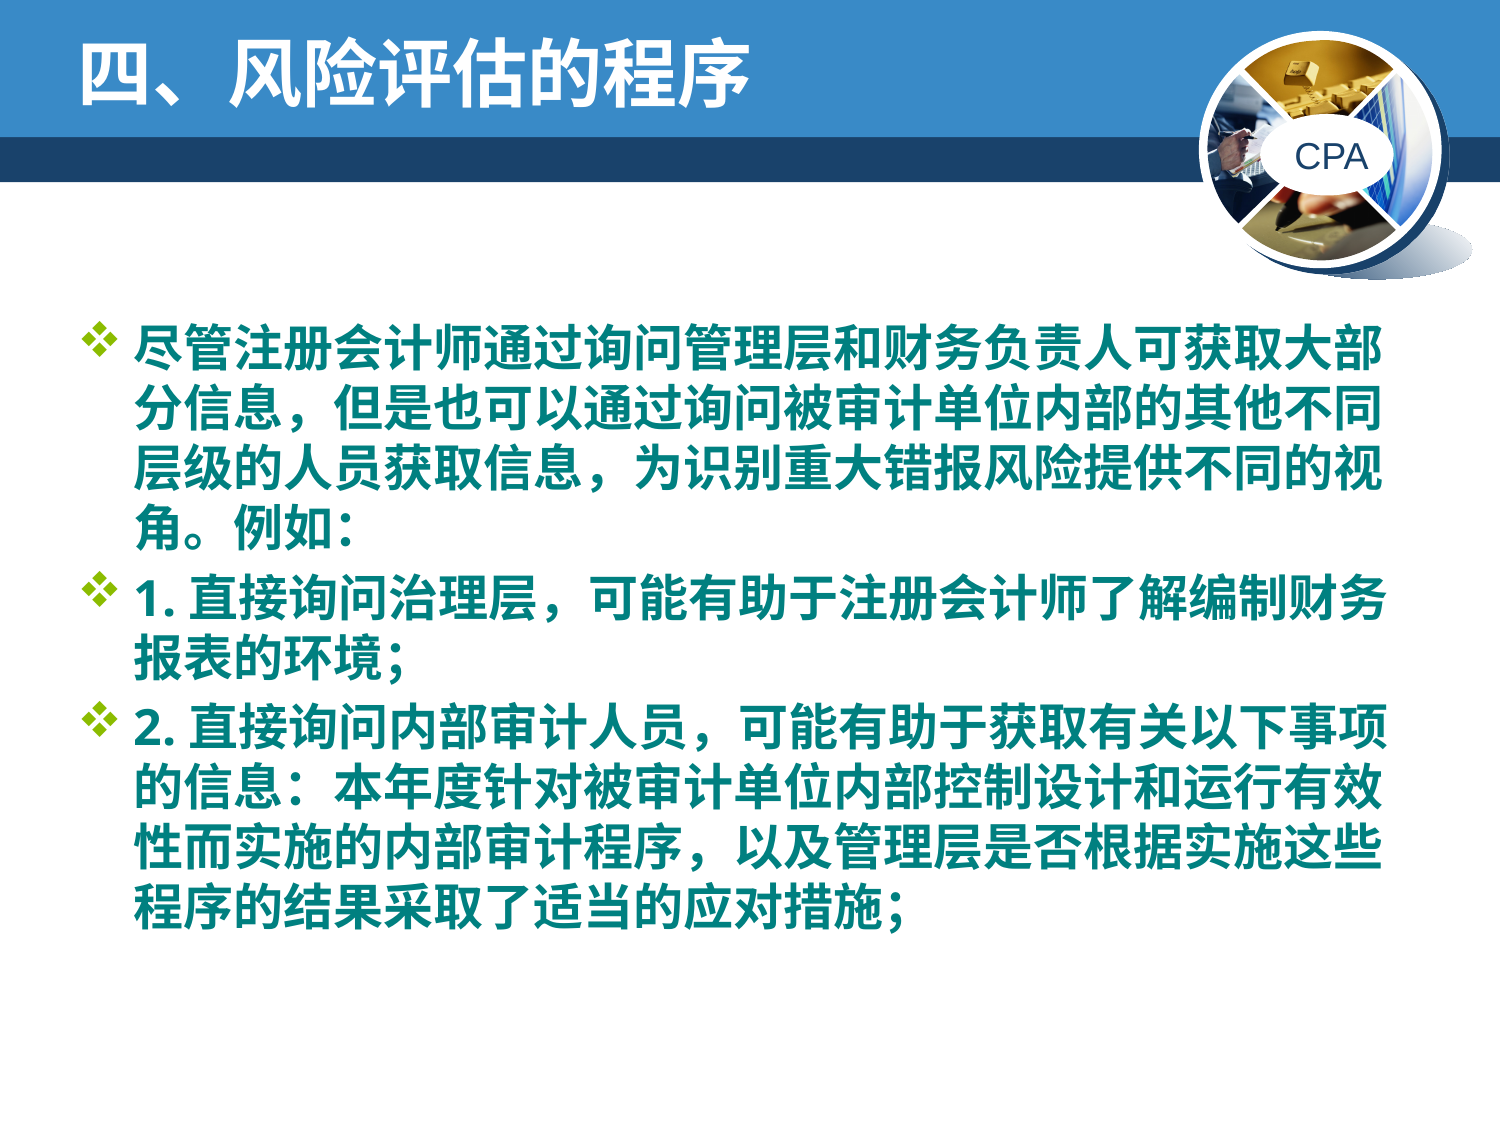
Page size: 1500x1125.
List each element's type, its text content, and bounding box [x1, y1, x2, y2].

picture [1354, 73, 1433, 227]
picture [1207, 118, 1287, 224]
picture [1242, 186, 1396, 261]
title 四、风险评估的程序 [62, 24, 1338, 118]
list 尽管注册会计师通过询问管理层和财务负责人可获取大部分信息，但是也可以通过询问被审计单位内部的其他不同层级的人员获取信息，为识别重大错报风险提供不同的视角。例如： 1.直接询问治理层，可能有助于注册会计师了解编制财务报表的环境； 2.直接询问内部审计人员，可能有助于获取有关以下事项的信息：本年度针对被审计单位内部控制设计和运行有效性而实施的内部审计程序，以及管理层是否根据实施这些程序的结果采取了适当的应对措施； [62, 308, 1413, 1125]
picture [1338, 41, 1394, 116]
